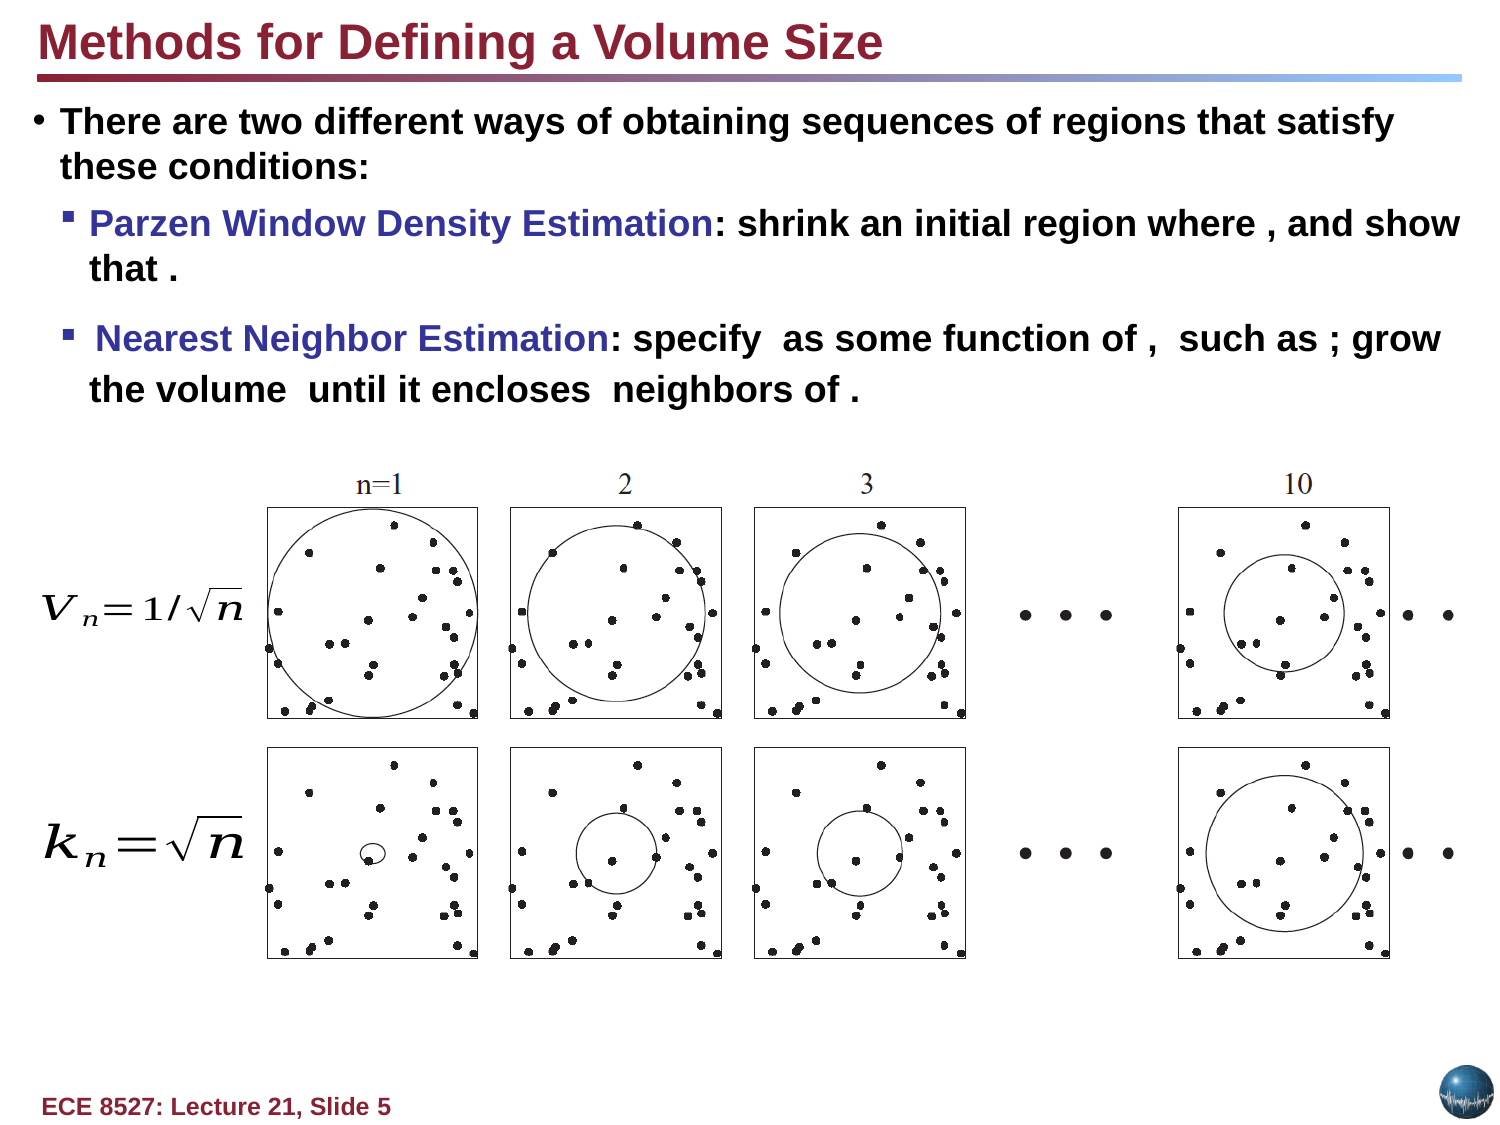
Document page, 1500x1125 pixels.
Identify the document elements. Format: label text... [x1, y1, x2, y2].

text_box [41, 733, 1465, 999]
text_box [39, 444, 1465, 733]
slide_number [0, 1074, 400, 1125]
picture [1439, 1065, 1494, 1119]
text_box Methods for Defining a Volume Size [37, 0, 1463, 80]
